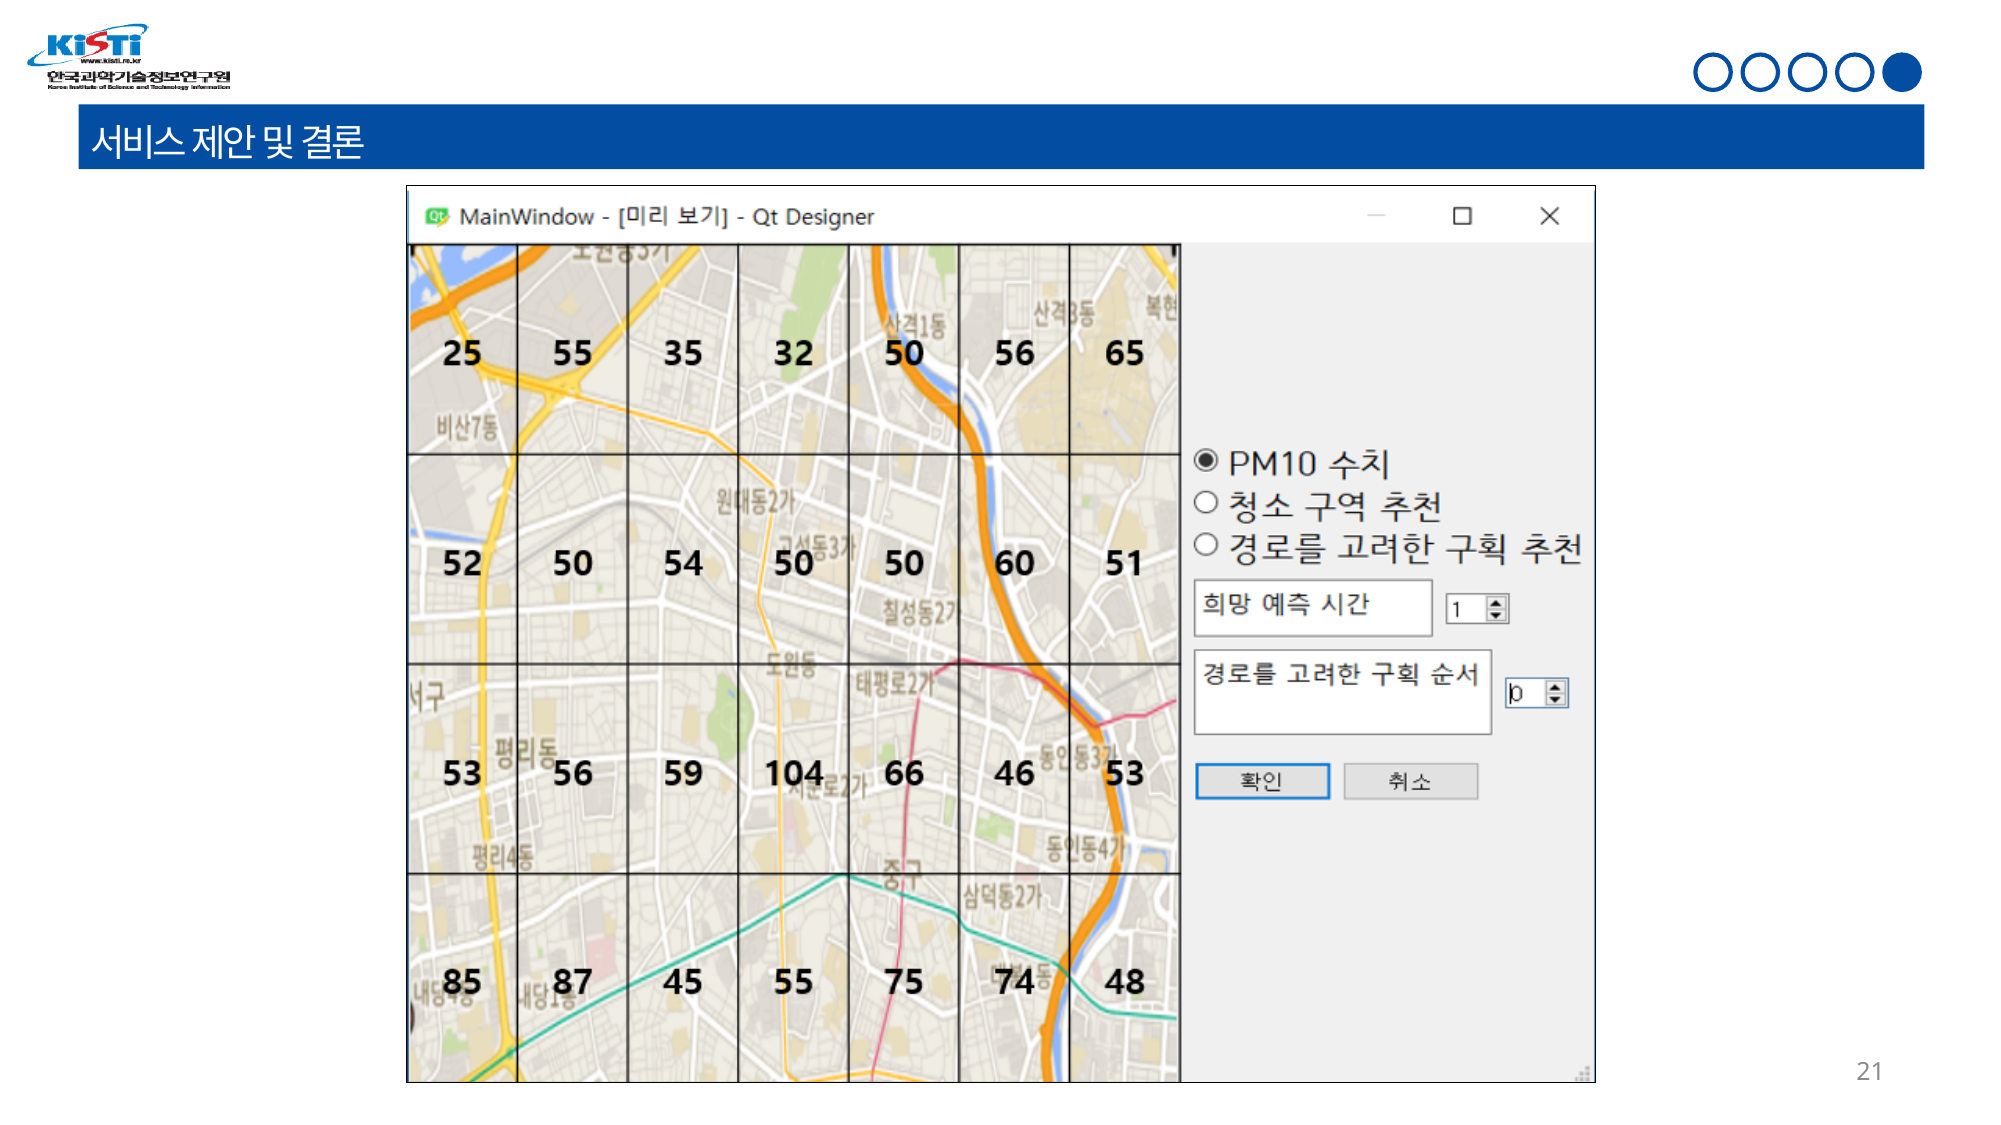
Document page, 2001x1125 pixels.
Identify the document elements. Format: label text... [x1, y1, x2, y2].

text_box [1740, 52, 1781, 93]
picture [406, 185, 1597, 1083]
text_box [1693, 52, 1733, 93]
slide_number 21 [1433, 1042, 1900, 1103]
picture [3, 3, 254, 100]
text_box 서비스 제안 및 결론 [75, 112, 1204, 172]
text_box [77, 102, 1926, 171]
text_box [1835, 52, 1875, 93]
text_box [1882, 52, 1922, 93]
text_box [1787, 52, 1828, 93]
